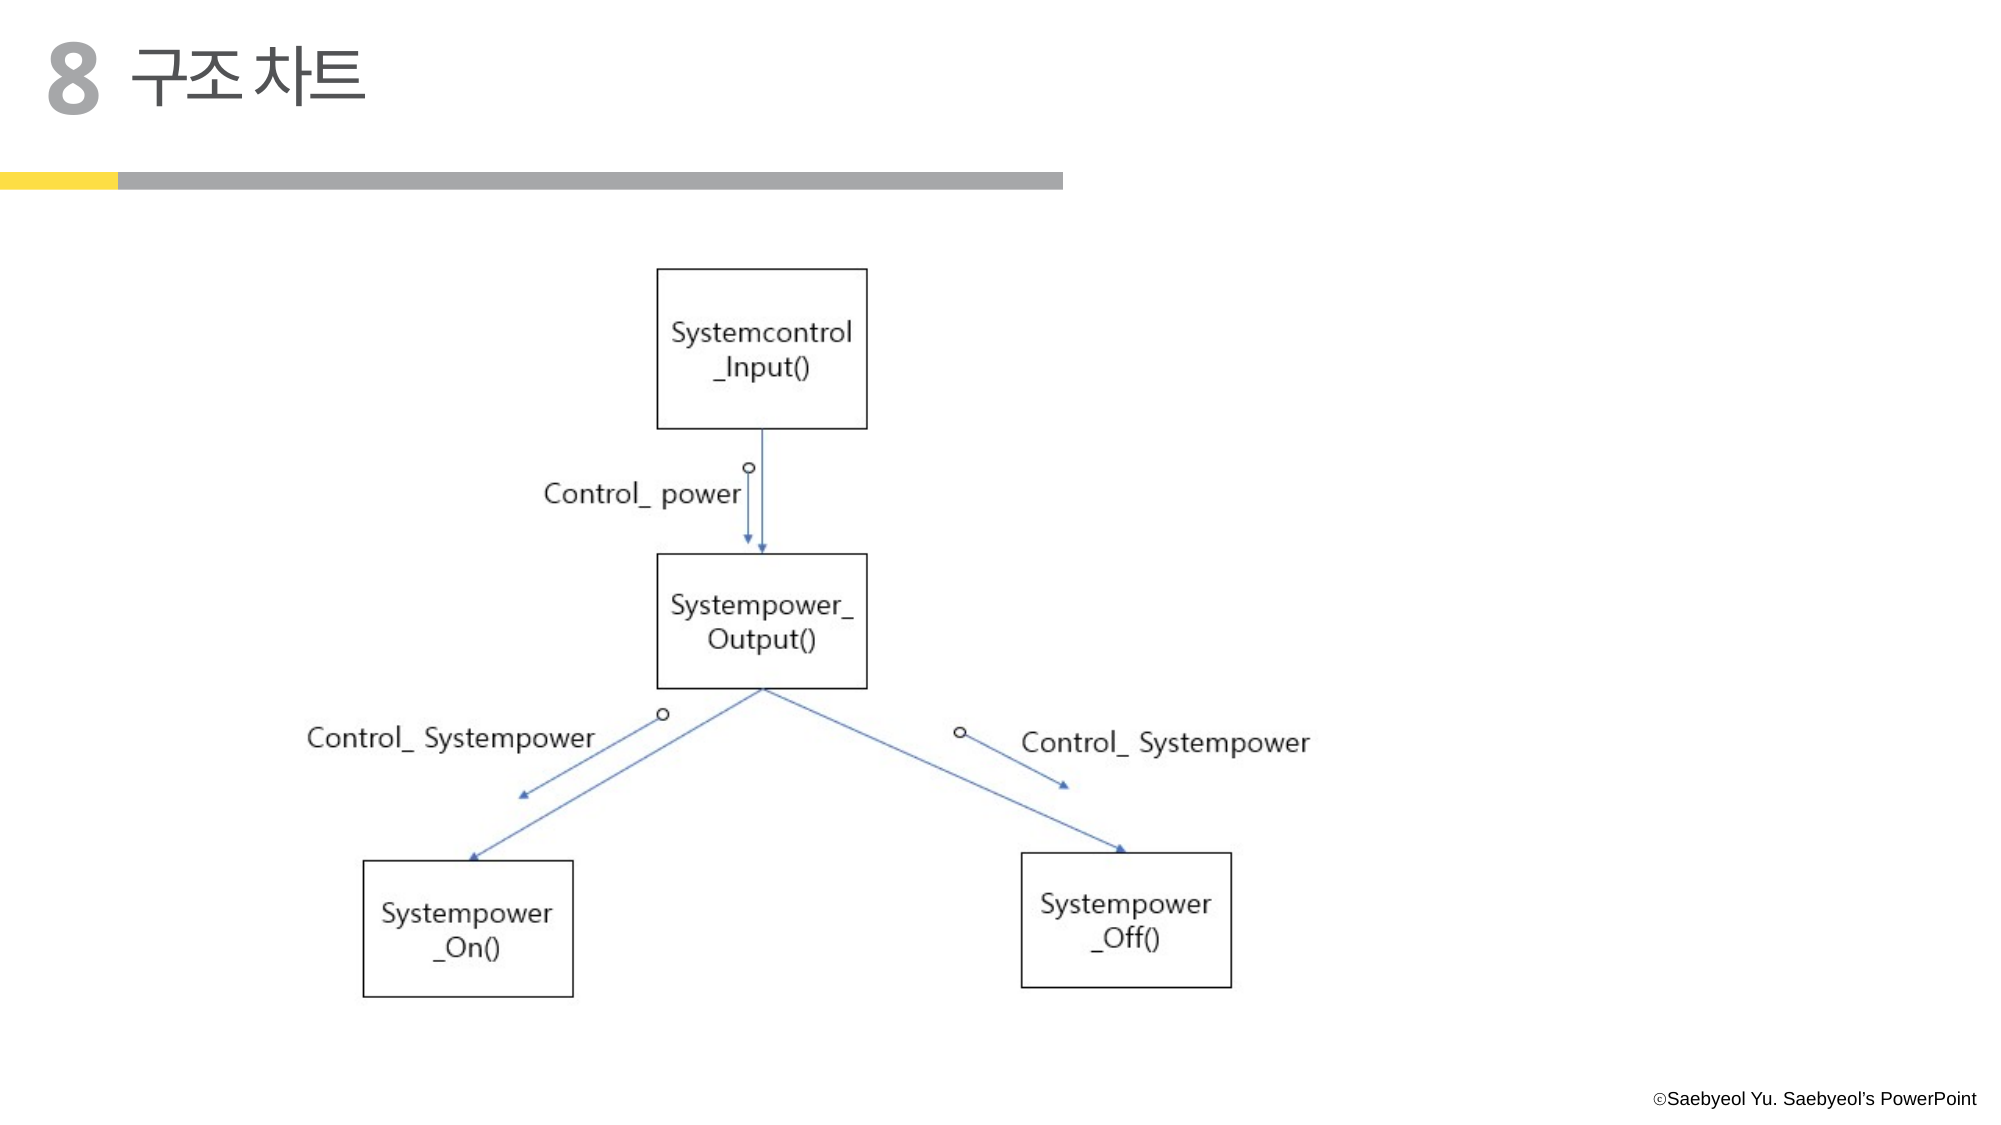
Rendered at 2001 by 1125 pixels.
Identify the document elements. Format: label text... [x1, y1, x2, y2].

text_box 8 [30, 7, 118, 143]
text_box [119, 171, 1064, 191]
picture [30, 217, 1545, 1070]
text_box 구조 차트 [118, 27, 384, 123]
text_box [0, 171, 119, 191]
